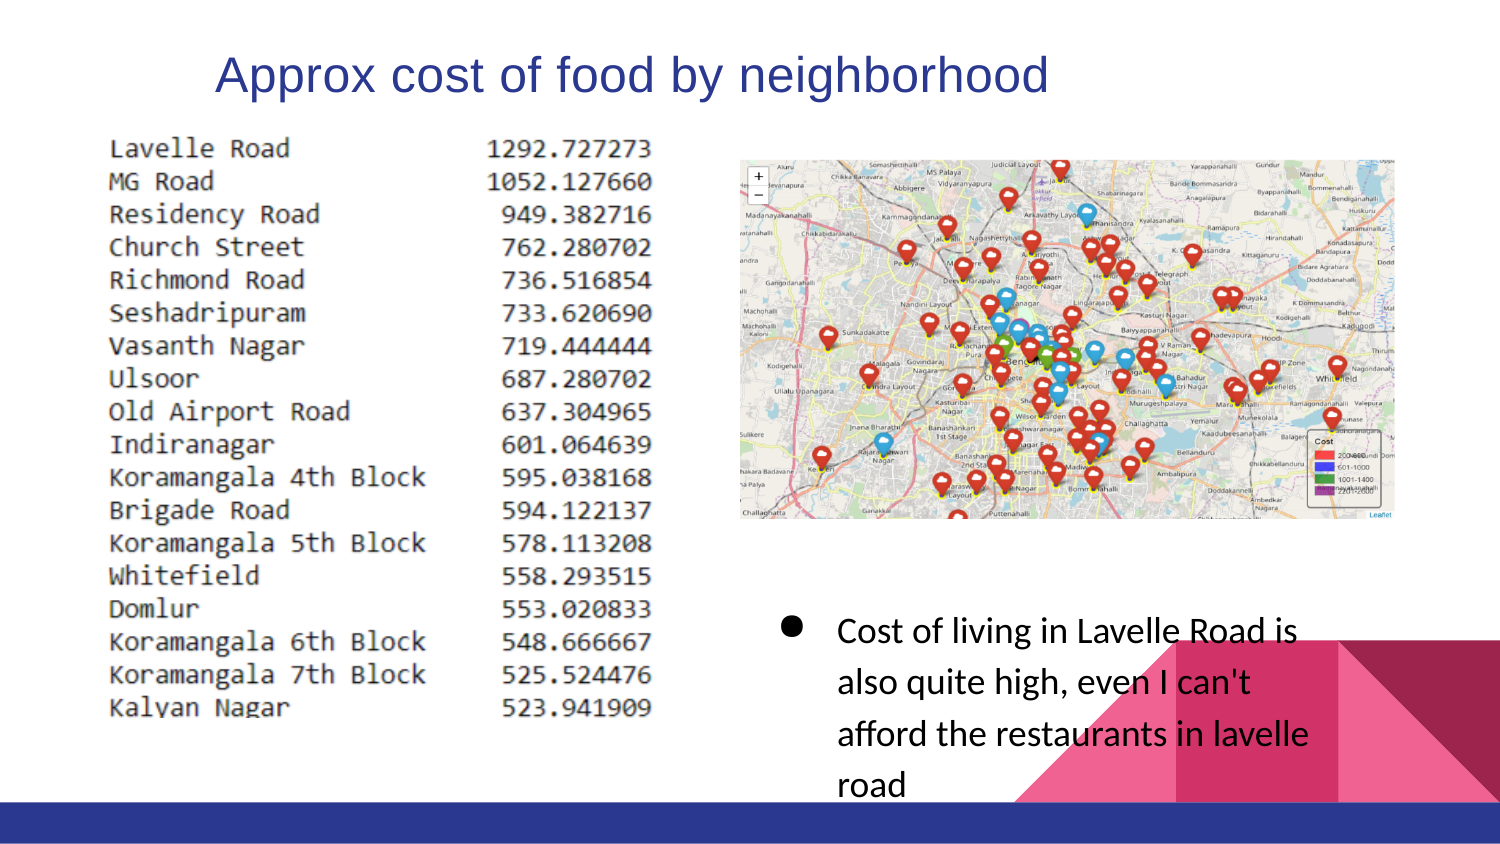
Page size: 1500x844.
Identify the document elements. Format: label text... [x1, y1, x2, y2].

picture [99, 134, 679, 718]
title Approx cost of food by neighborhood [63, 38, 1437, 184]
picture [739, 159, 1395, 519]
text_box Cost of living in Lavelle Road is also quite high, even I can't afford the restaurants in lavelle road [774, 597, 1328, 805]
